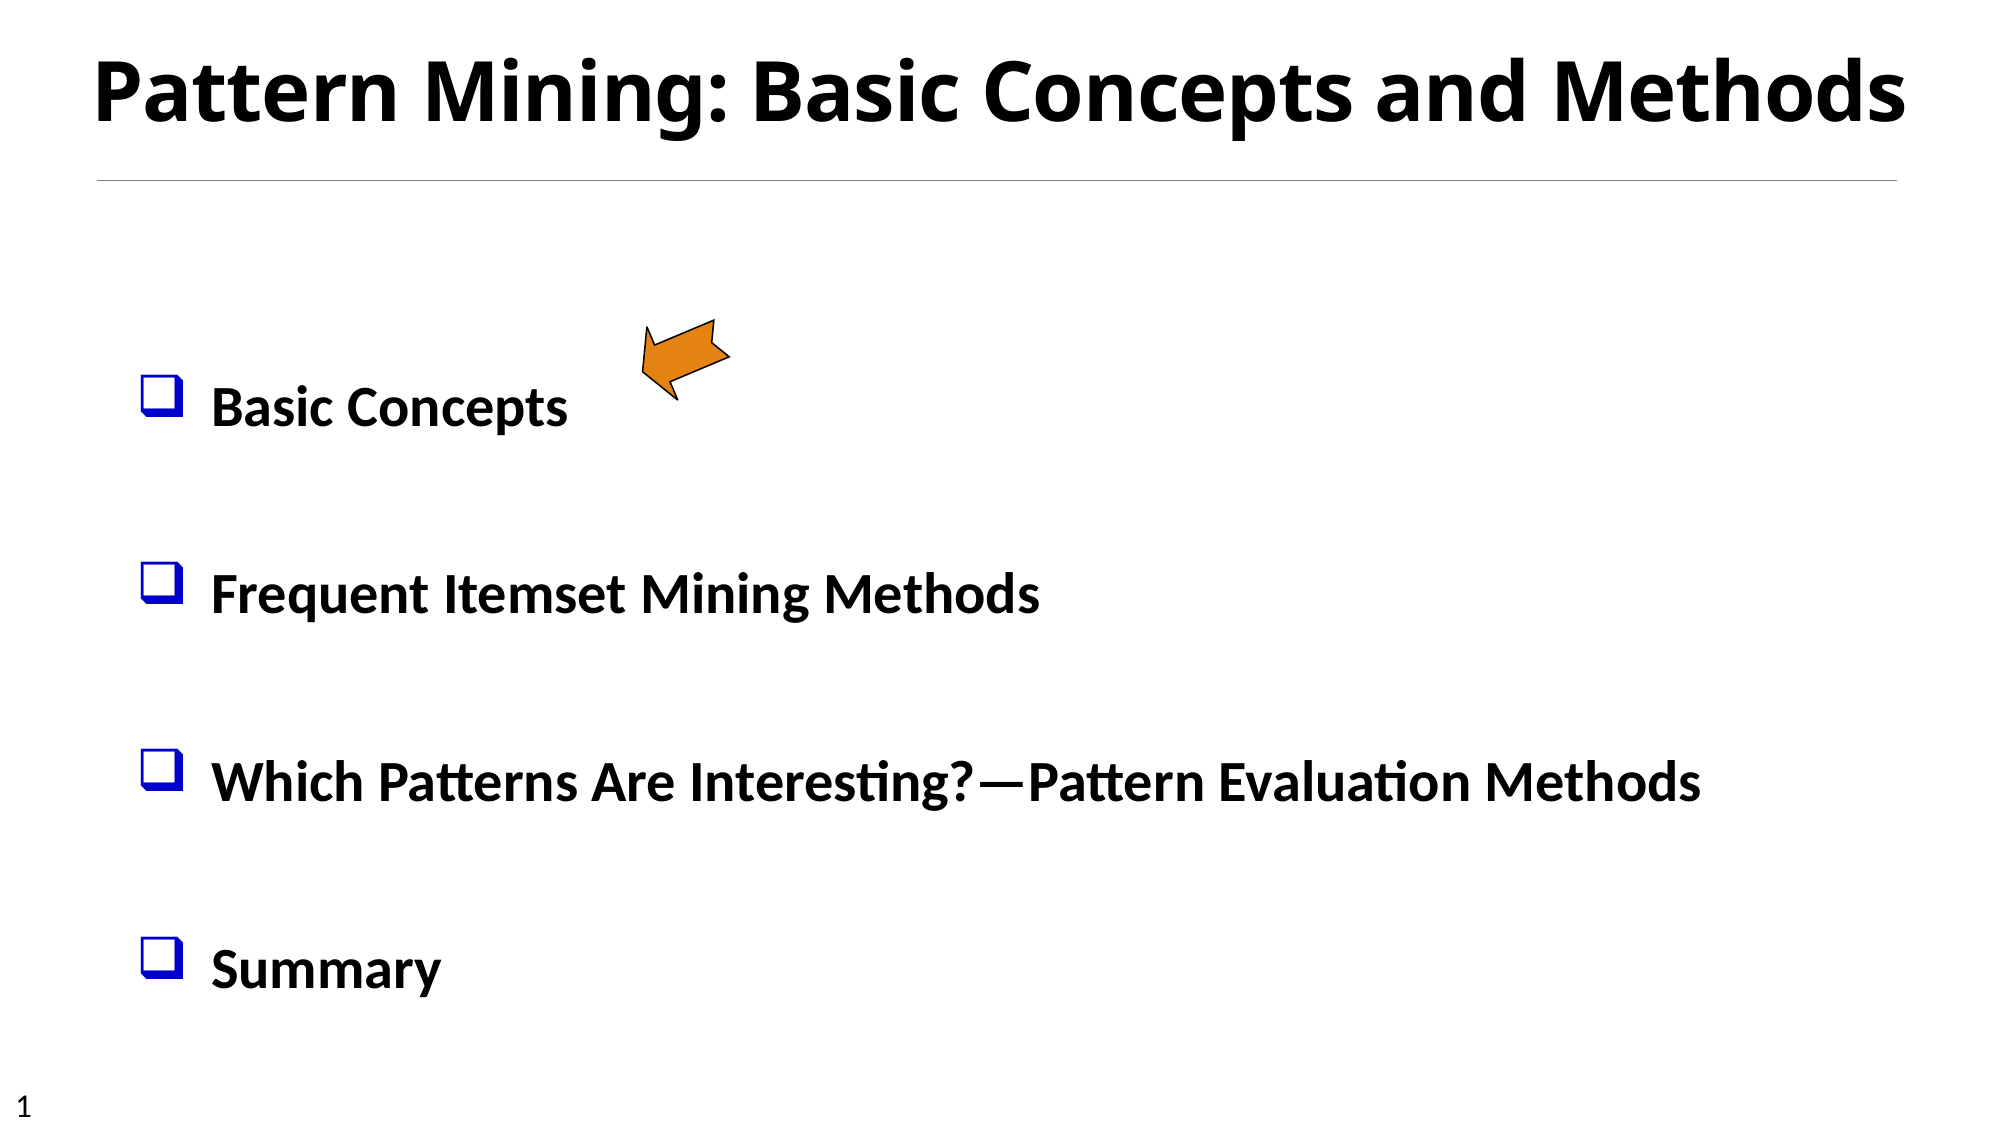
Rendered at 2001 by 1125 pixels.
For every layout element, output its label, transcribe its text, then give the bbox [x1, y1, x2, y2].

list Basic Concepts Frequent Itemset Mining Methods Which Patterns Are Interesting?—Pattern Evaluation Methods Summary [120, 255, 1879, 1017]
text_box [642, 320, 730, 401]
title Pattern Mining: Basic Concepts and Methods [0, 0, 2000, 193]
